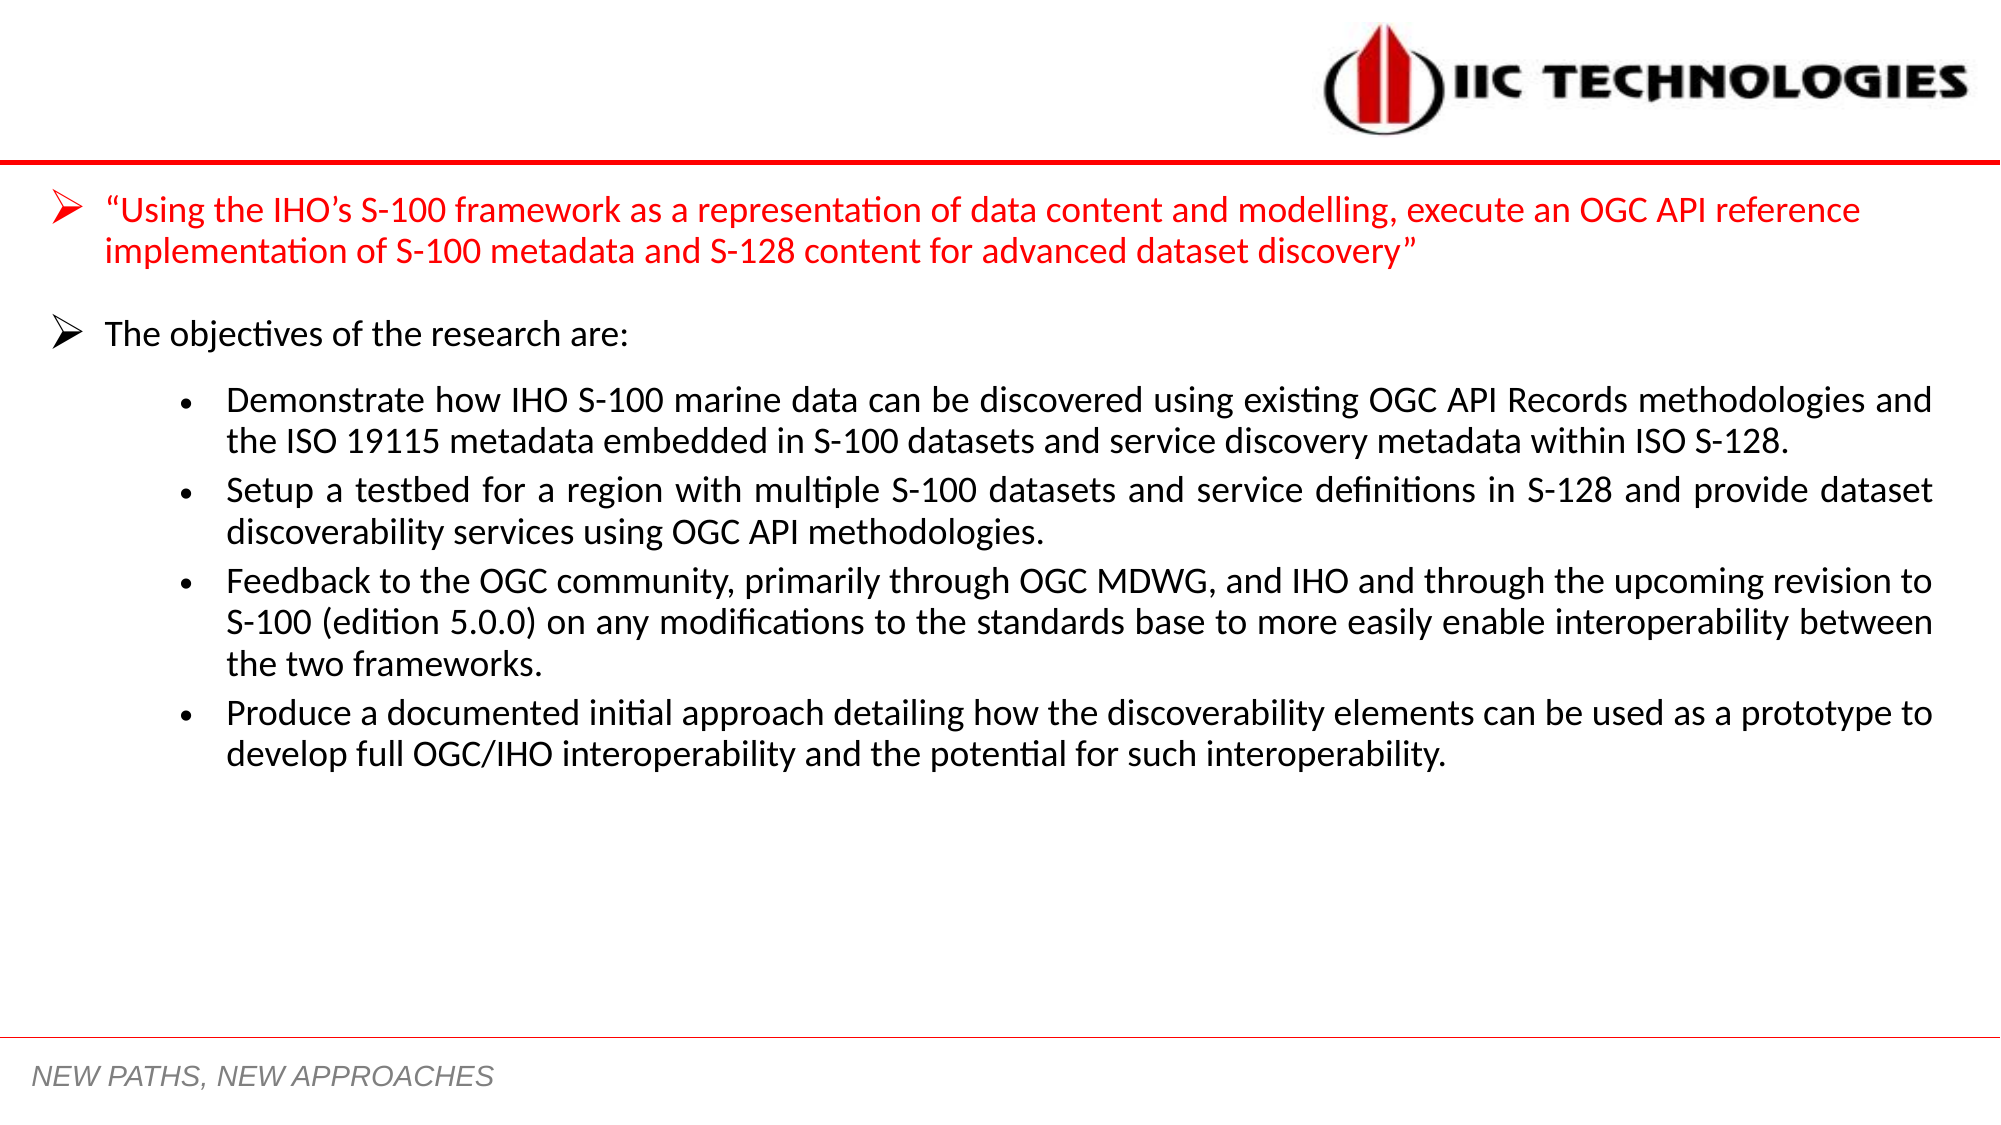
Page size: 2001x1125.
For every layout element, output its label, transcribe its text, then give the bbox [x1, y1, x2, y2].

picture [1312, 22, 1984, 138]
list “Using the IHO’s S-100 framework as a representation of data content and modelling, execute an OGC API reference implementation of S-100 metadata and S-128 content for advanced dataset discovery” The objectives of the research are: Demonstrate how IHO S-100 marine data can be discovered using existing OGC API Records methodologies and the ISO 19115 metadata embedded in S-100 datasets and service discovery metadata within ISO S-128. Setup a testbed for a region with multiple S-100 datasets and service definitions in S-128 and provide dataset discoverability services using OGC API methodologies. Feedback to the OGC community, primarily through OGC MDWG, and IHO and through the upcoming revision to S-100 (edition 5.0.0) on any modifications to the standards base to more easily enable interoperability between the two frameworks. Produce a documented initial approach detailing how the discoverability elements can be used as a prototype to develop full OGC/IHO interoperability and the potential for such interoperability. [33, 183, 1950, 1001]
